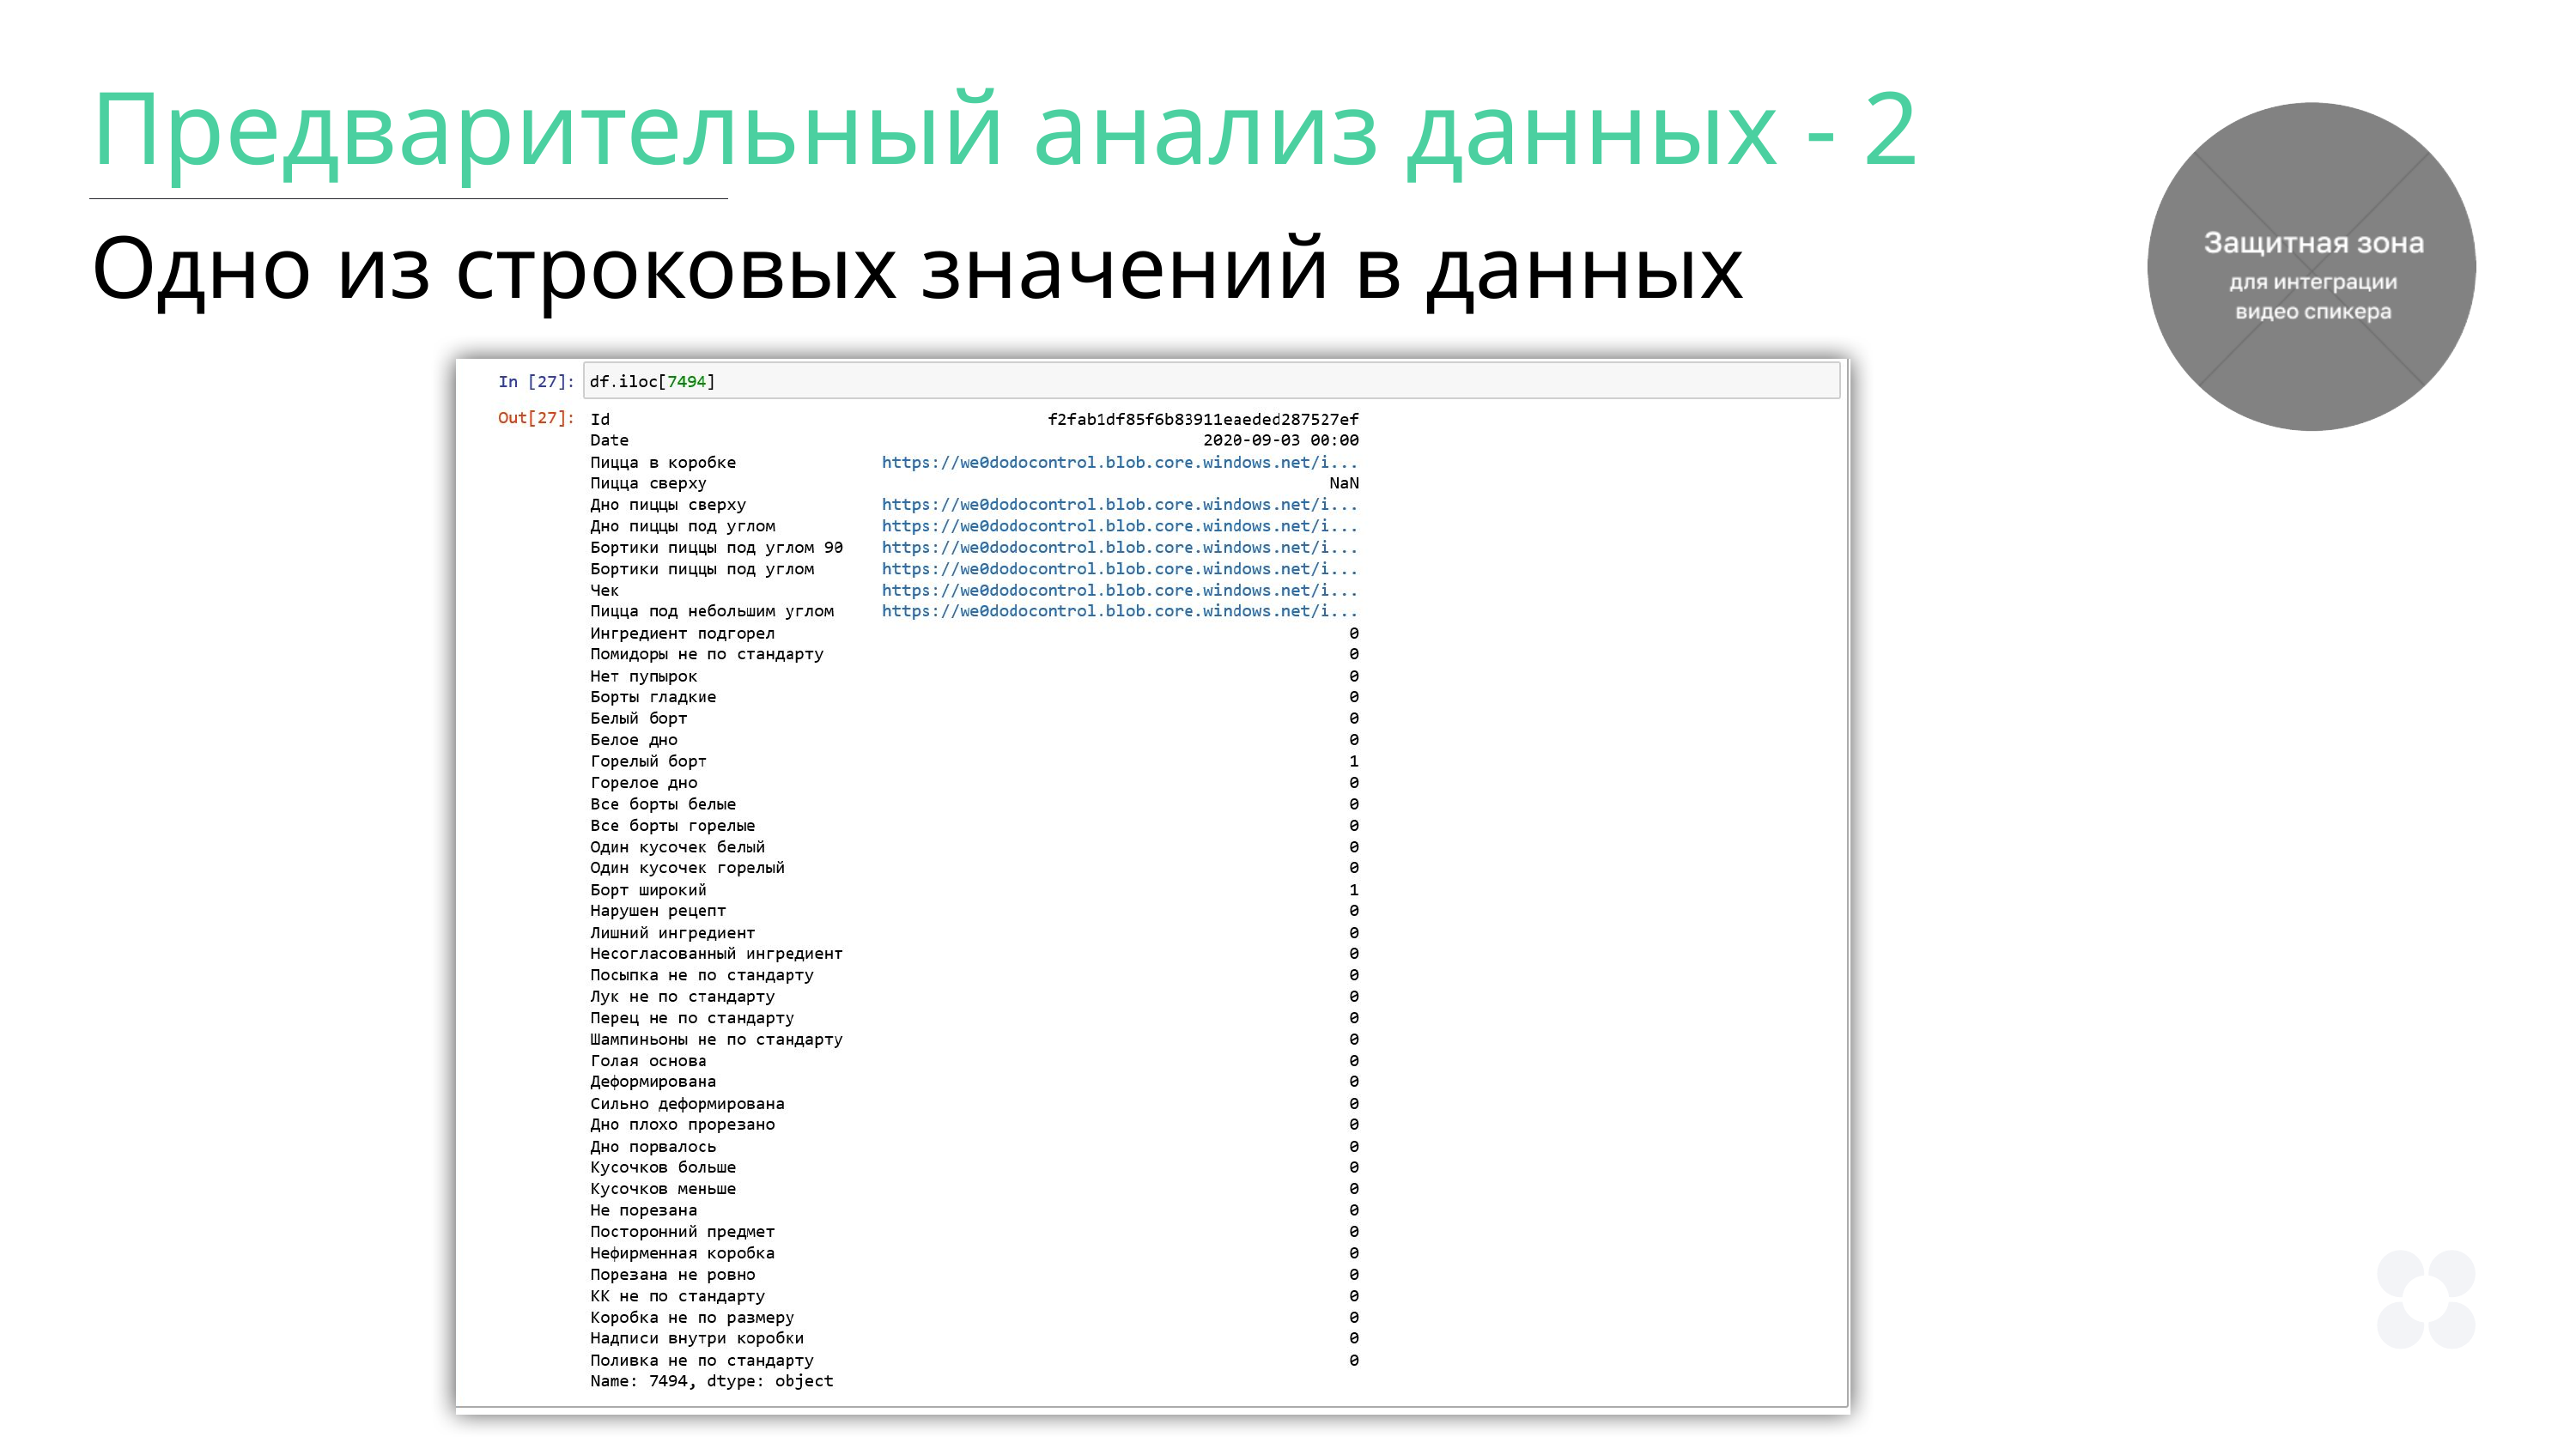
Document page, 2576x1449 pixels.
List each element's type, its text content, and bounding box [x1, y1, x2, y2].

picture [455, 359, 1851, 1416]
picture [2147, 102, 2477, 432]
text_box Одно из строковых значений в данных [77, 219, 2142, 316]
text_box Предварительный анализ данных - 2 [77, 75, 2096, 219]
